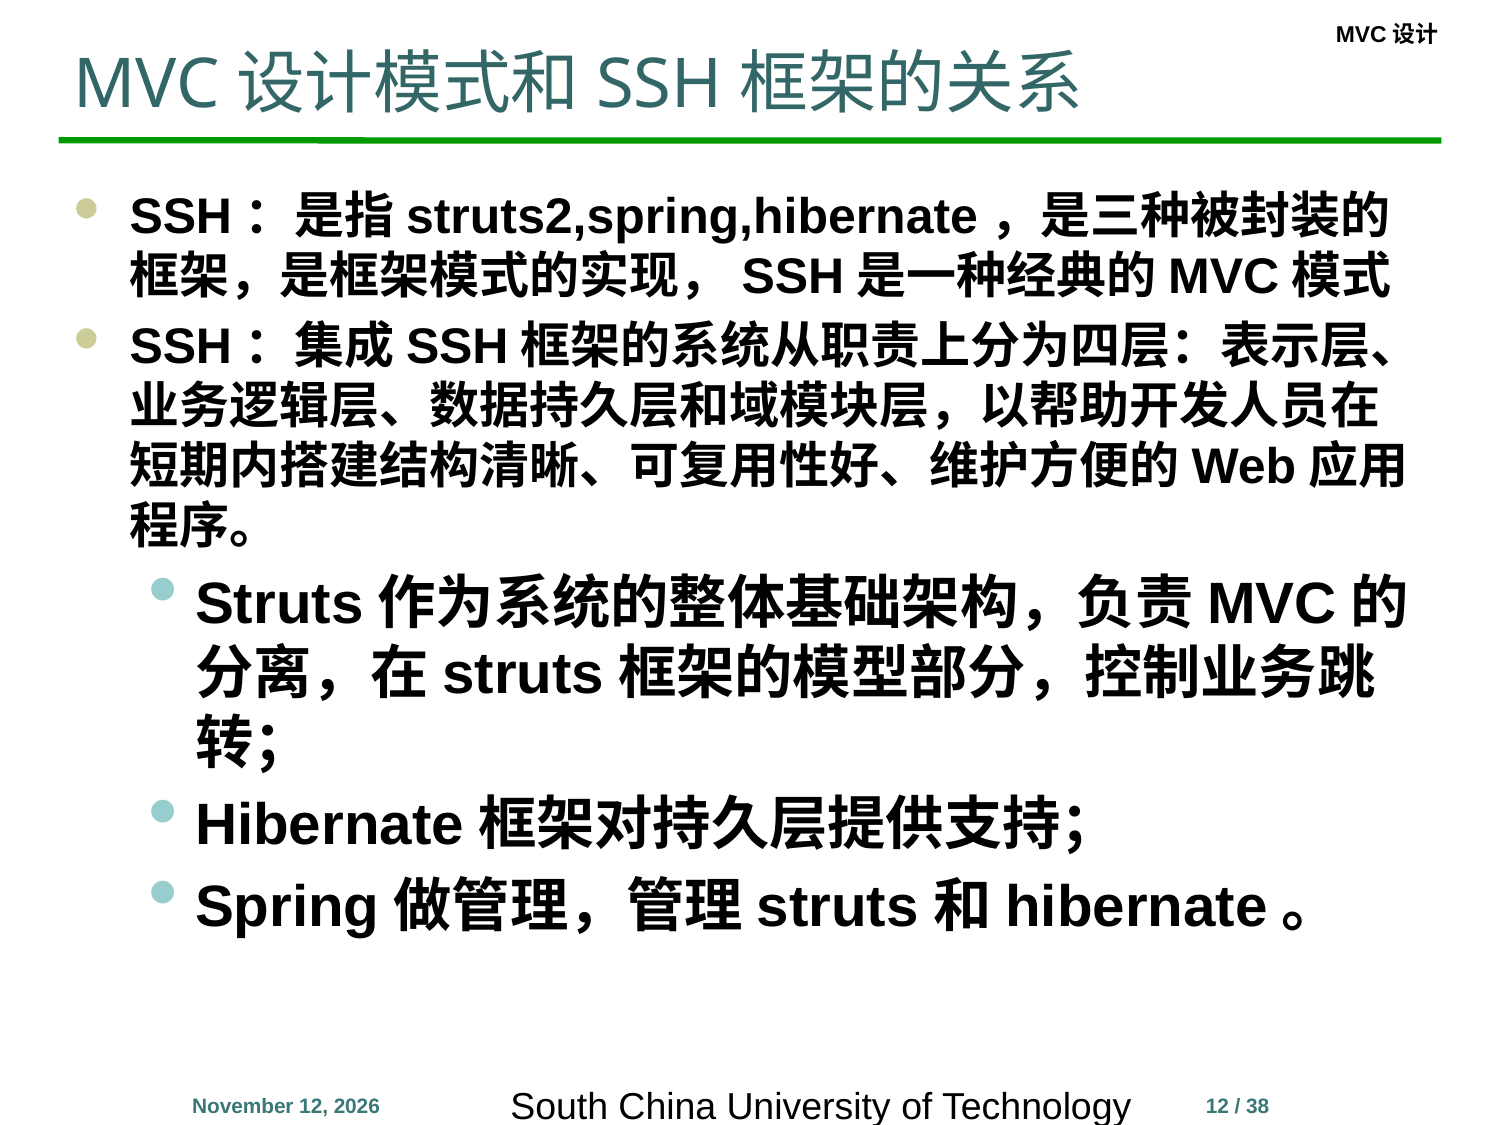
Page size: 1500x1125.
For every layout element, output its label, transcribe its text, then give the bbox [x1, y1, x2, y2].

list SSH：是指struts2,spring,hibernate，是三种被封装的框架，是框架模式的实现，SSH是一种经典的MVC模式 SSH：集成SSH框架的系统从职责上分为四层：表示层、业务逻辑层、数据持久层和域模块层，以帮助开发人员在短期内搭建结构清晰、可复用性好、维护方便的Web应用程序。 Struts作为系统的整体基础架构，负责MVC的分离，在struts框架的模型部分，控制业务跳转； Hibernate框架对持久层提供支持； Spring做管理，管理struts和hibernate。 [58, 175, 1442, 1067]
title MVC设计模式和SSH框架的关系 [58, 22, 1442, 129]
